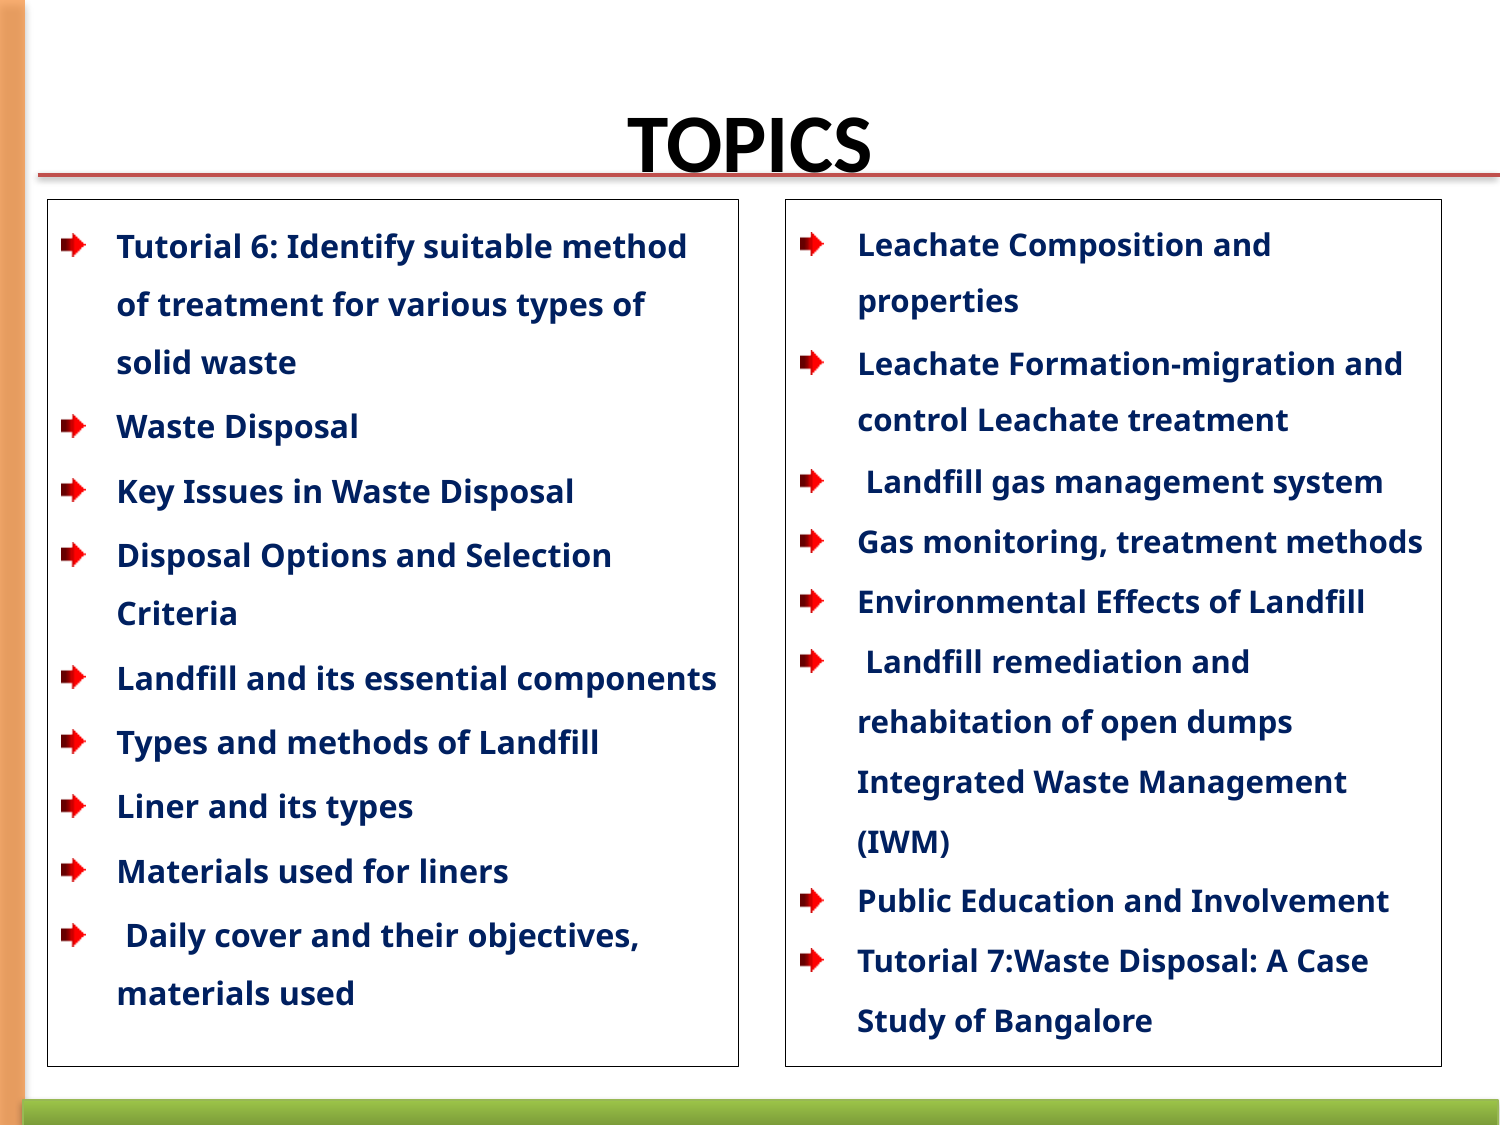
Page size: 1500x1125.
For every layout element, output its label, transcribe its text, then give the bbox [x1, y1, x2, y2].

picture [61, 665, 86, 689]
picture [61, 233, 86, 257]
picture [800, 232, 824, 256]
picture [61, 923, 86, 947]
picture [61, 729, 86, 754]
picture [800, 649, 824, 673]
picture [61, 542, 86, 567]
picture [800, 350, 824, 375]
picture [800, 948, 824, 972]
picture [800, 589, 824, 613]
list Tutorial 6: Identify suitable method of treatment for various types of solid waste Waste Disposal Key Issues in Waste Disposal Disposal Options and Selection Criteria Landfill and its essential components Types and methods of Landfill Liner and its types Materials used for liners Daily cover and their objectives, materials used [46, 199, 739, 1067]
picture [800, 888, 824, 913]
picture [61, 478, 86, 502]
title TOPICS [75, 45, 1425, 233]
picture [61, 858, 86, 882]
picture [800, 529, 824, 553]
picture [61, 794, 86, 818]
text_box Leachate Composition and properties Leachate Formation-migration and control Leachate treatment Landfill gas management system Gas monitoring, treatment methods Environmental Effects of Landfill Landfill remediation and rehabitation of open dumps Integrated Waste Management (IWM) Public Education and Involvement Tutorial 7:Waste Disposal: A Case Study of Bangalore [785, 199, 1442, 1067]
picture [61, 414, 86, 438]
picture [800, 469, 824, 493]
